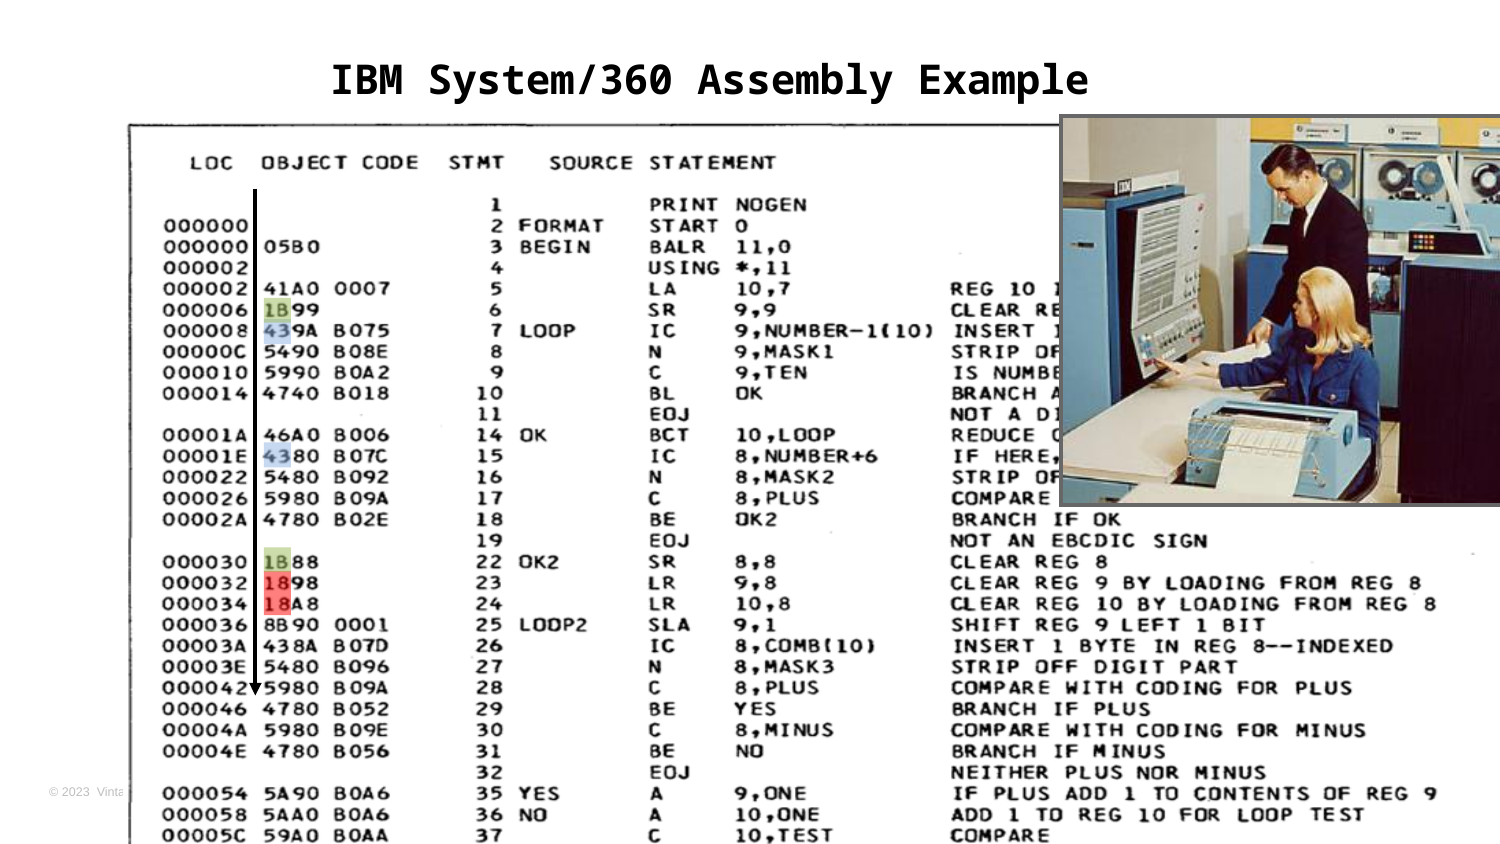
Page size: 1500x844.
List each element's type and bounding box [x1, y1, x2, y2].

picture [1062, 118, 1500, 503]
text_box [122, 44, 1500, 844]
